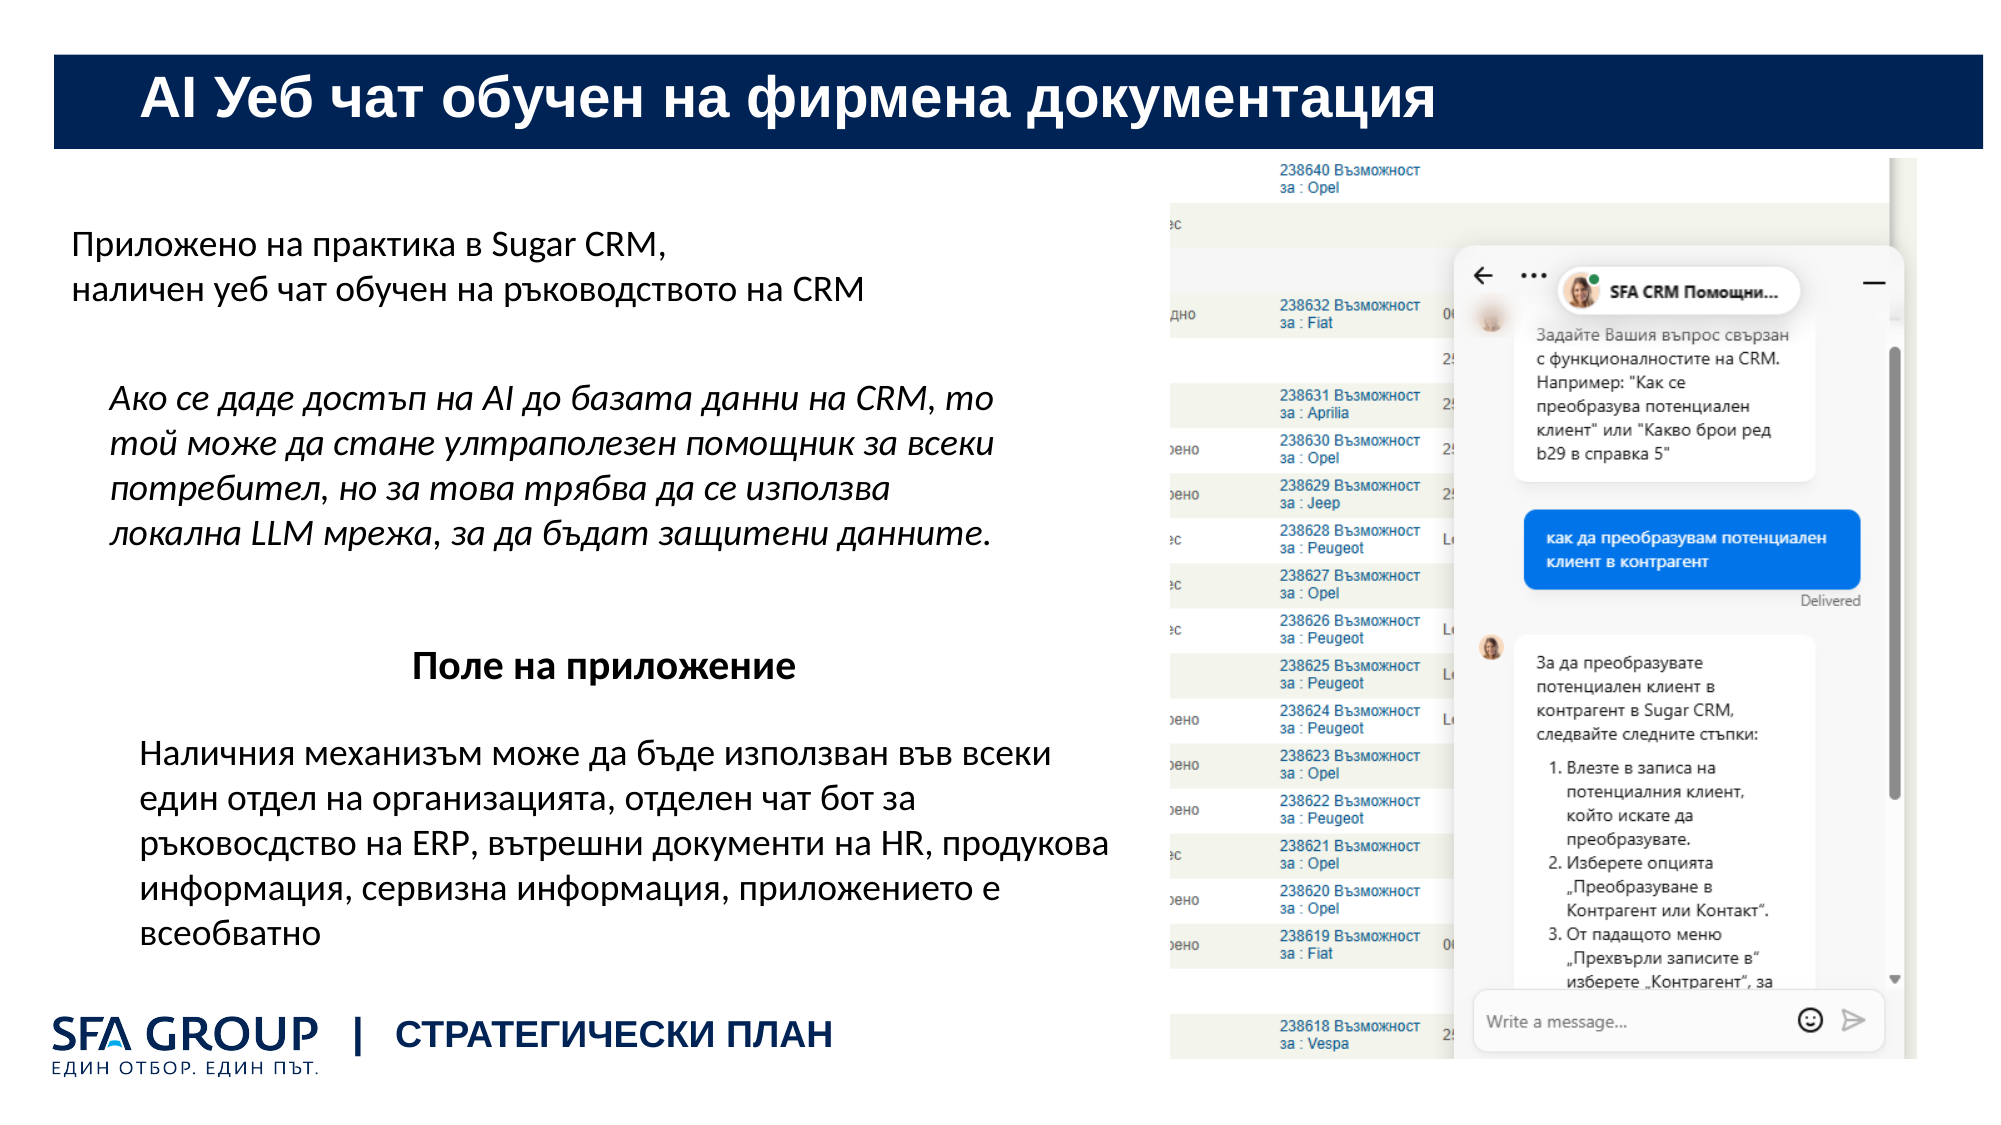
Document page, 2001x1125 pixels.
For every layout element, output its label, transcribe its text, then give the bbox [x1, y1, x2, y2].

text_box Поле на приложение [397, 630, 1016, 696]
text_box Ако се даде достъп на AI до базата данни на CRM, то той може да стане ултраполезен помощник за всеки потребител, но за това трябва да се използва локална LLM мрежа, за да бъдат защитени данните. [94, 365, 1039, 561]
title AI Уеб чат обучен на фирмена документация [124, 49, 1850, 148]
text_box Наличния механизъм може да бъде използван във всеки един отдел на организацията, отделен чат бот за ръковосдство на ERP, вътрешни документи на HR, продукова информация, сервизна информация, приложението е всеобватно [124, 720, 1125, 961]
text_box Приложено на практика в Sugar CRM, наличен уеб чат обучен на ръководството на CRM [56, 211, 907, 316]
picture [28, 997, 337, 1092]
picture [1170, 158, 1917, 1059]
